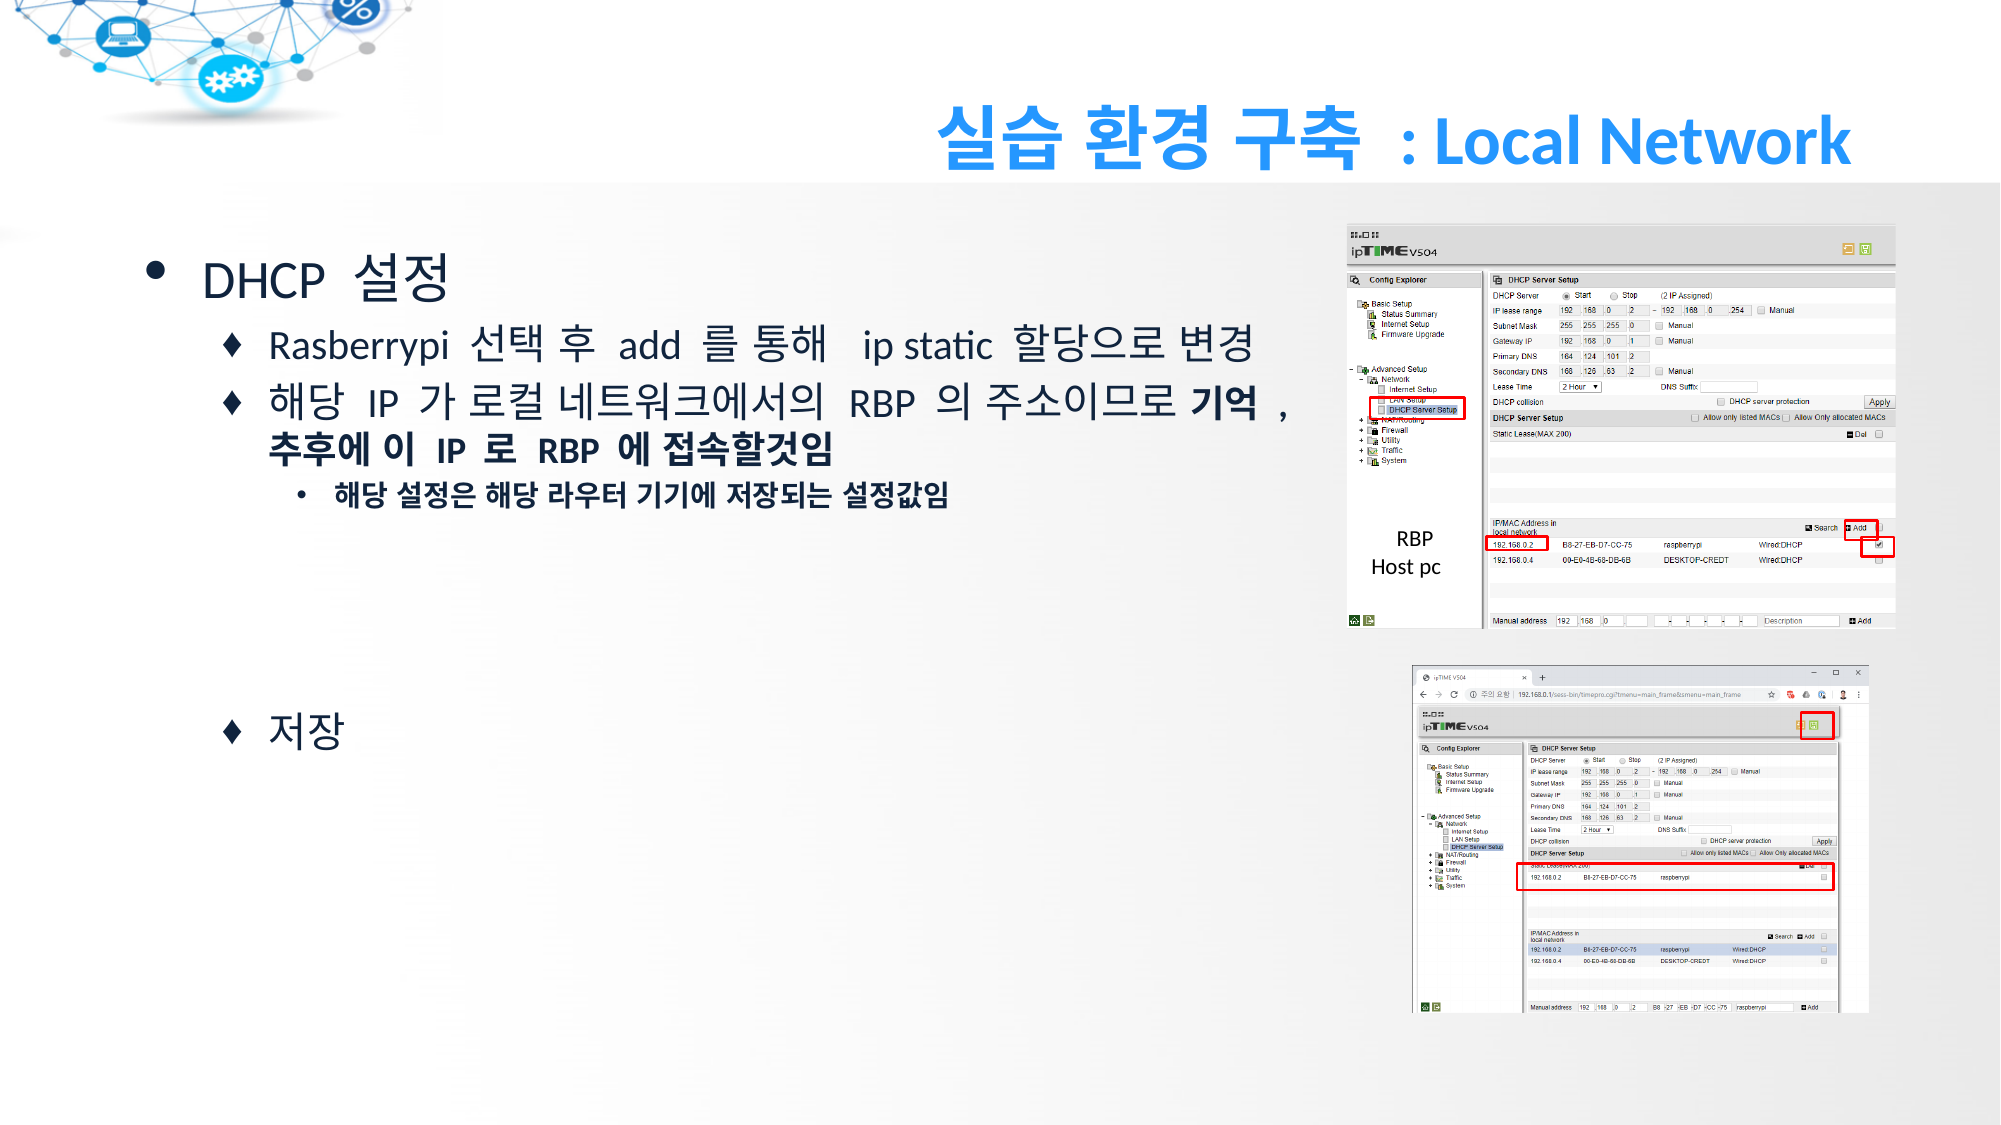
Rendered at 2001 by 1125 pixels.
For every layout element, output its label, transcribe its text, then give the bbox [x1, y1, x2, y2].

title 실습 환경 구축 : Local Network [131, 86, 1869, 187]
list DHCP 설정 Rasberrypi 선택 후 add 를 통해 ip static 할당으로 변경 해당 IP 가 로컬 네트워크에서의 RBP 의 주소이므로 기억 , 추후에 이 IP 로 RBP 에 접속할것임 해당 설정은 해당 라우터 기기에 저장되는 설정값임 저장 [131, 236, 1334, 989]
picture [0, 0, 2001, 1125]
